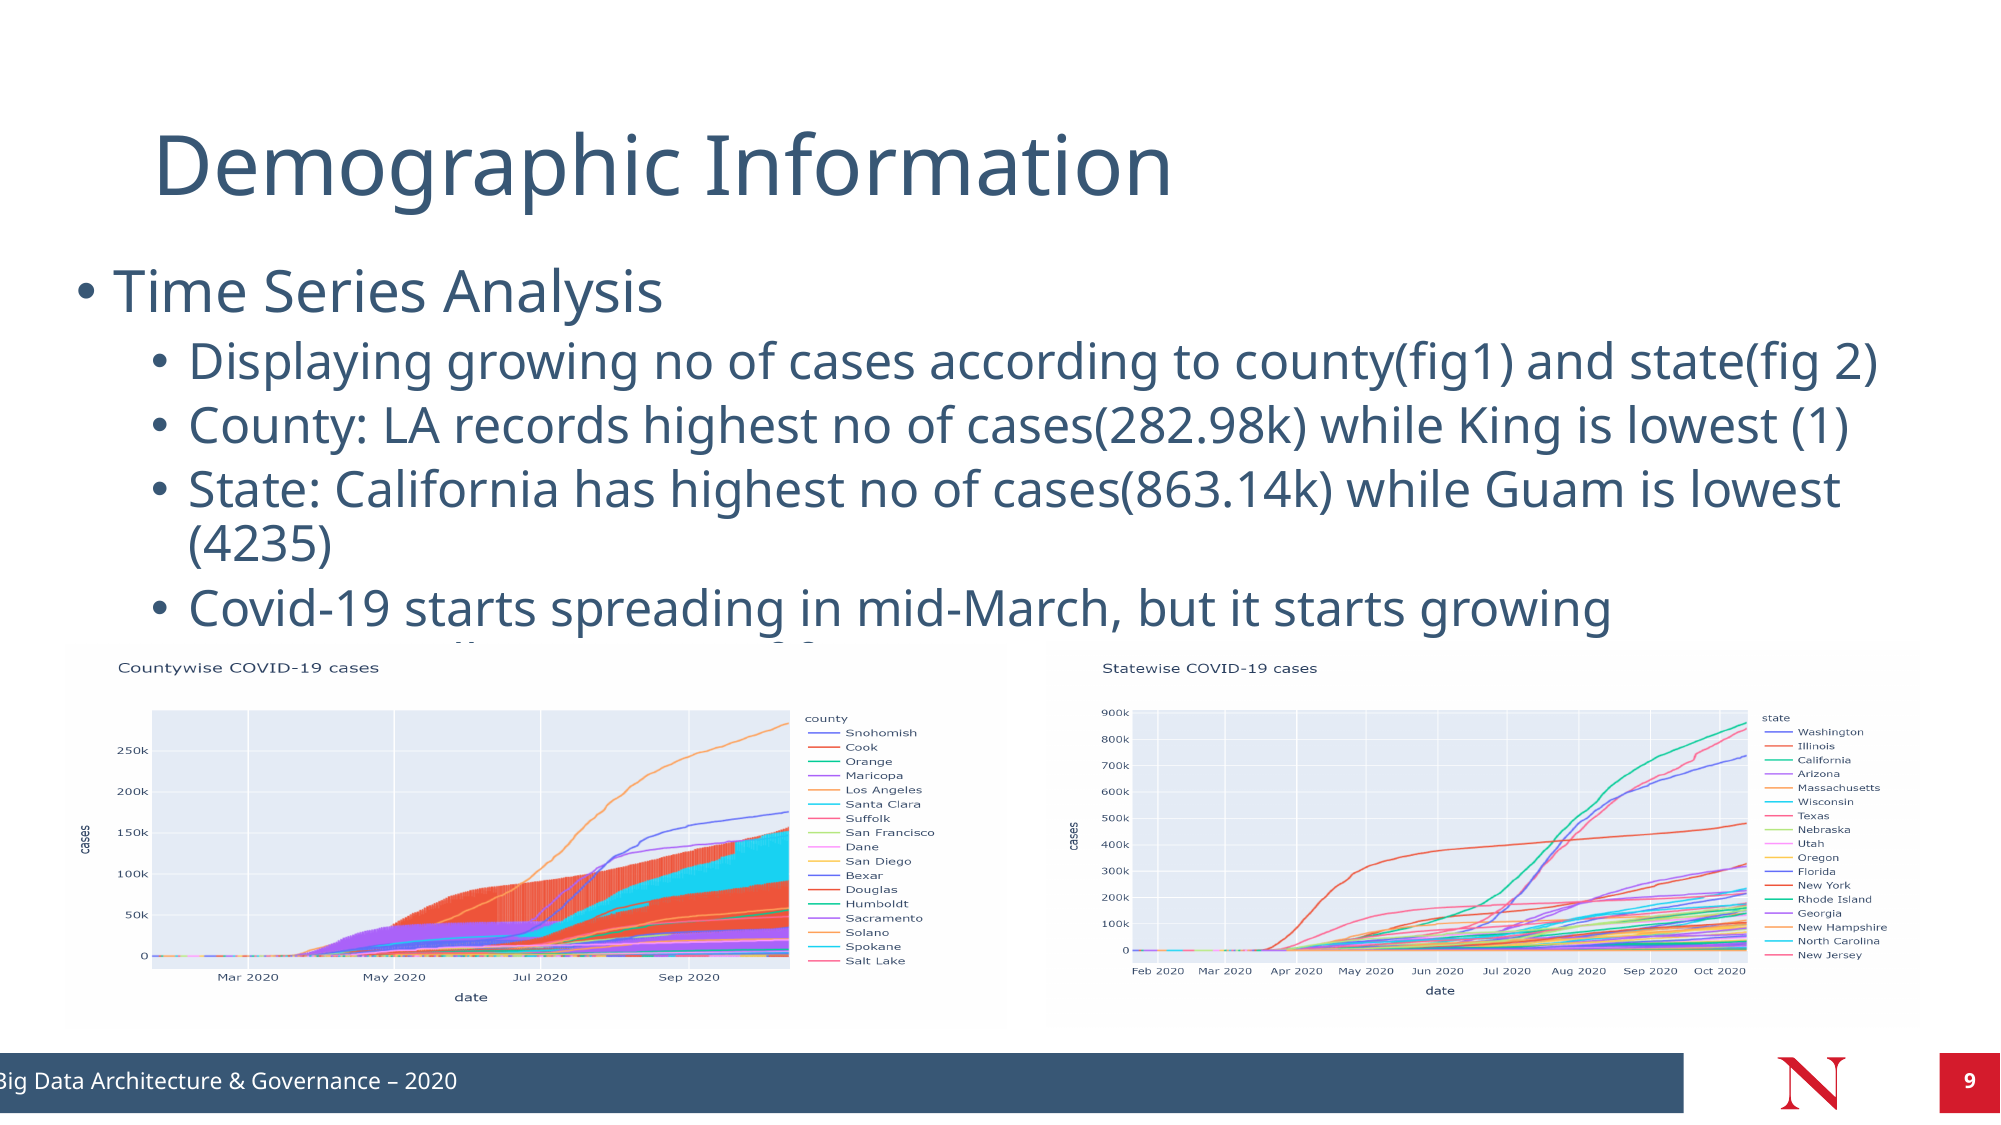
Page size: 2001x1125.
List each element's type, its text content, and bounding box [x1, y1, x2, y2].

picture [65, 643, 1007, 1029]
picture [1046, 641, 1920, 1028]
title Demographic Information [137, 59, 1863, 255]
list Time Series Analysis Displaying growing no of cases according to county(fig1) and state(fig 2) County: LA records highest no of cases(282.98k) while King is lowest (1) State: California has highest no of cases(863.14k) while Guam is lowest (4235) Covid-19 starts spreading in mid-March, but it starts growing exponentially in June (Ref fig 1) [61, 255, 1954, 1038]
picture [1766, 1038, 1857, 1125]
